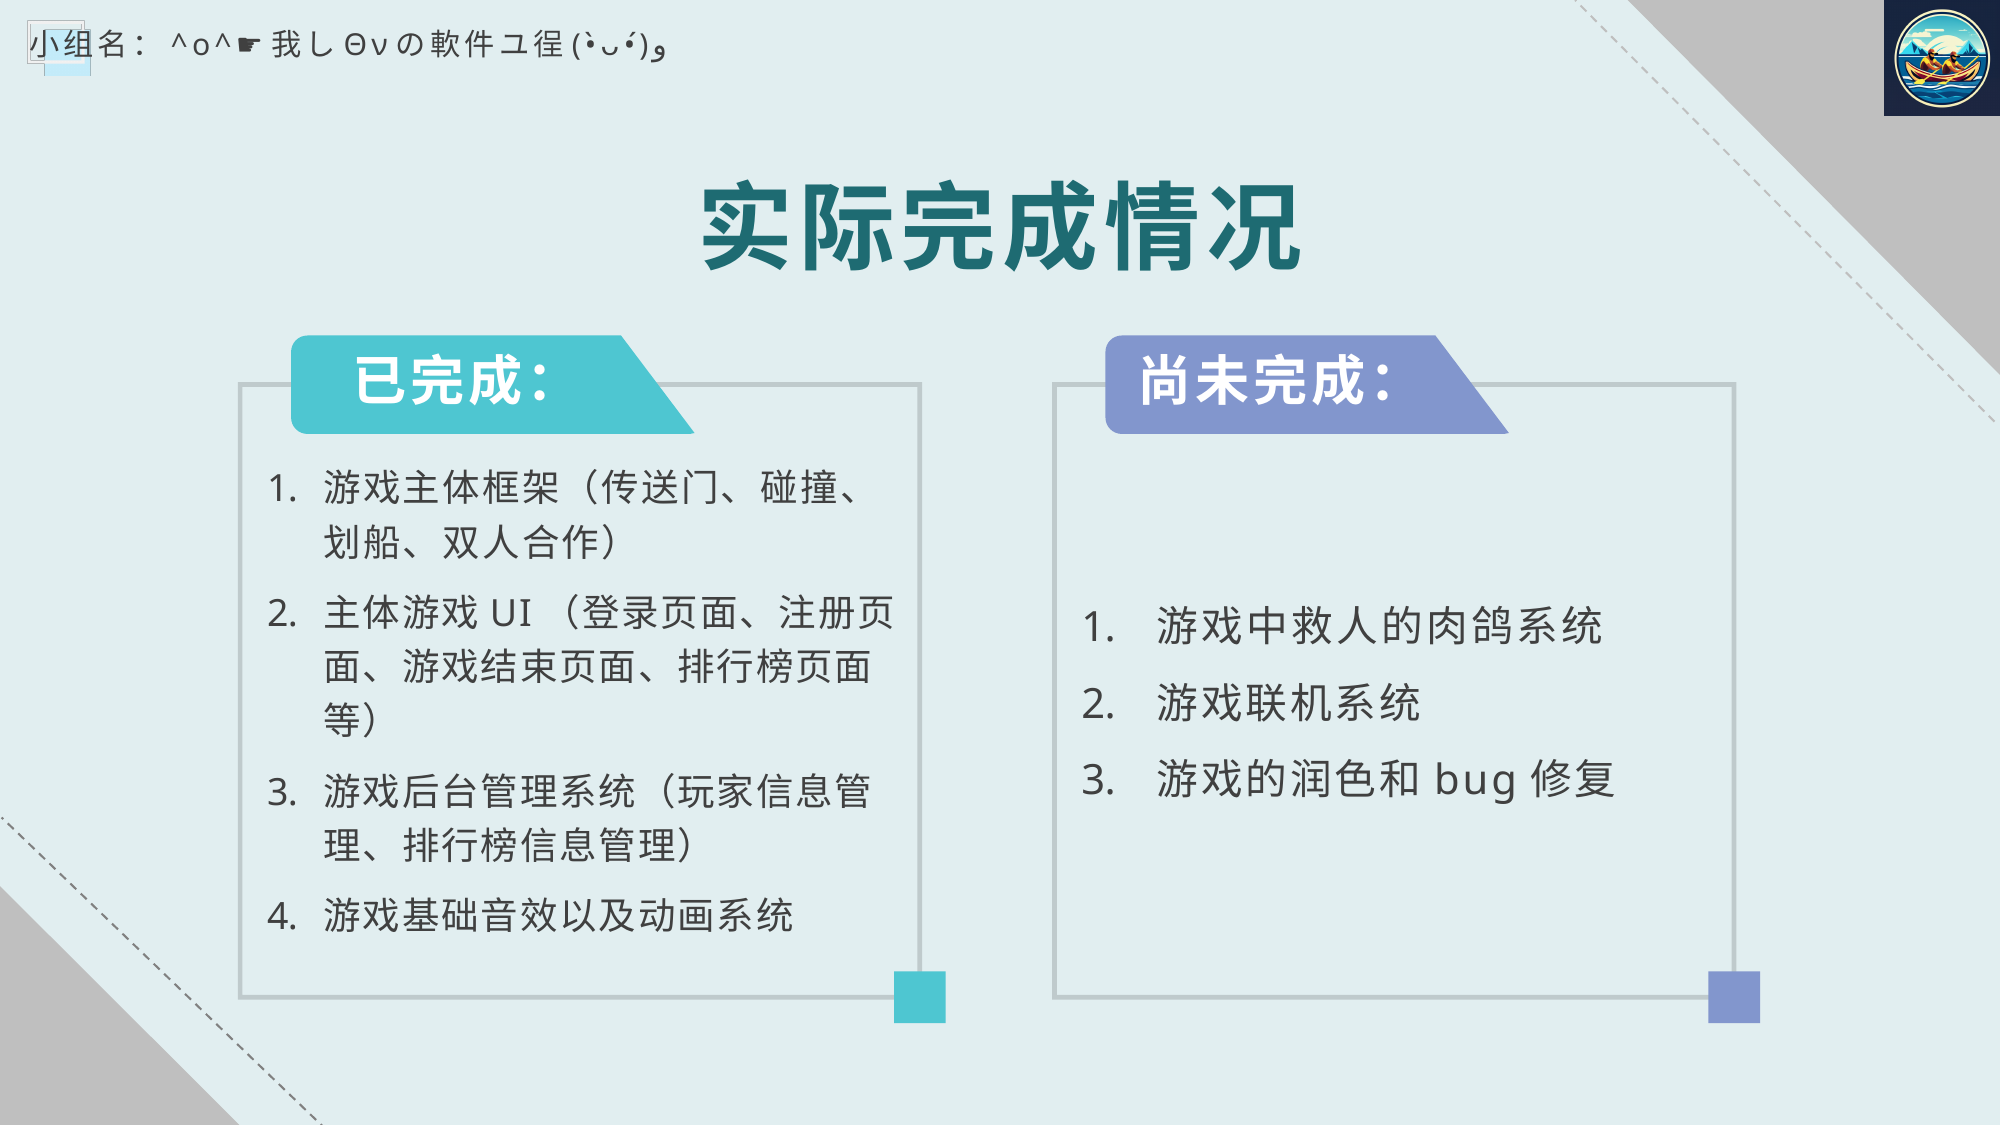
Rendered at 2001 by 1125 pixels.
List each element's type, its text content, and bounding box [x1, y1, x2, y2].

text_box [301, 406, 697, 435]
text_box [1707, 970, 1761, 1024]
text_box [1575, 0, 1995, 422]
picture [0, 0, 119, 99]
text_box [239, 383, 921, 998]
text_box [1116, 406, 1511, 435]
text_box 游戏主体框架（传送门、碰撞、划船、双人合作） 主体游戏UI（登录页面、注册页面、游戏结束页面、排行榜页面等） 游戏后台管理系统（玩家信息管理、排行榜信息管理） 游戏基础音效以及动画系统 [252, 447, 914, 946]
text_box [1, 817, 327, 1125]
text_box [893, 970, 947, 1024]
picture [1884, 0, 2000, 116]
text_box 小组名：^o^☛我しΘνの軟件ユ徎(•̀ᴗ•́)و [18, 13, 709, 102]
text_box [1053, 383, 1735, 998]
text_box 已完成： [258, 324, 676, 434]
text_box 游戏中救人的肉鸽系统 游戏联机系统 游戏的润色和bug修复 [1066, 447, 1728, 946]
text_box [1995, 116, 2000, 377]
text_box 尚未完成： [1072, 324, 1490, 434]
text_box 实际完成情况 [99, 162, 1575, 288]
